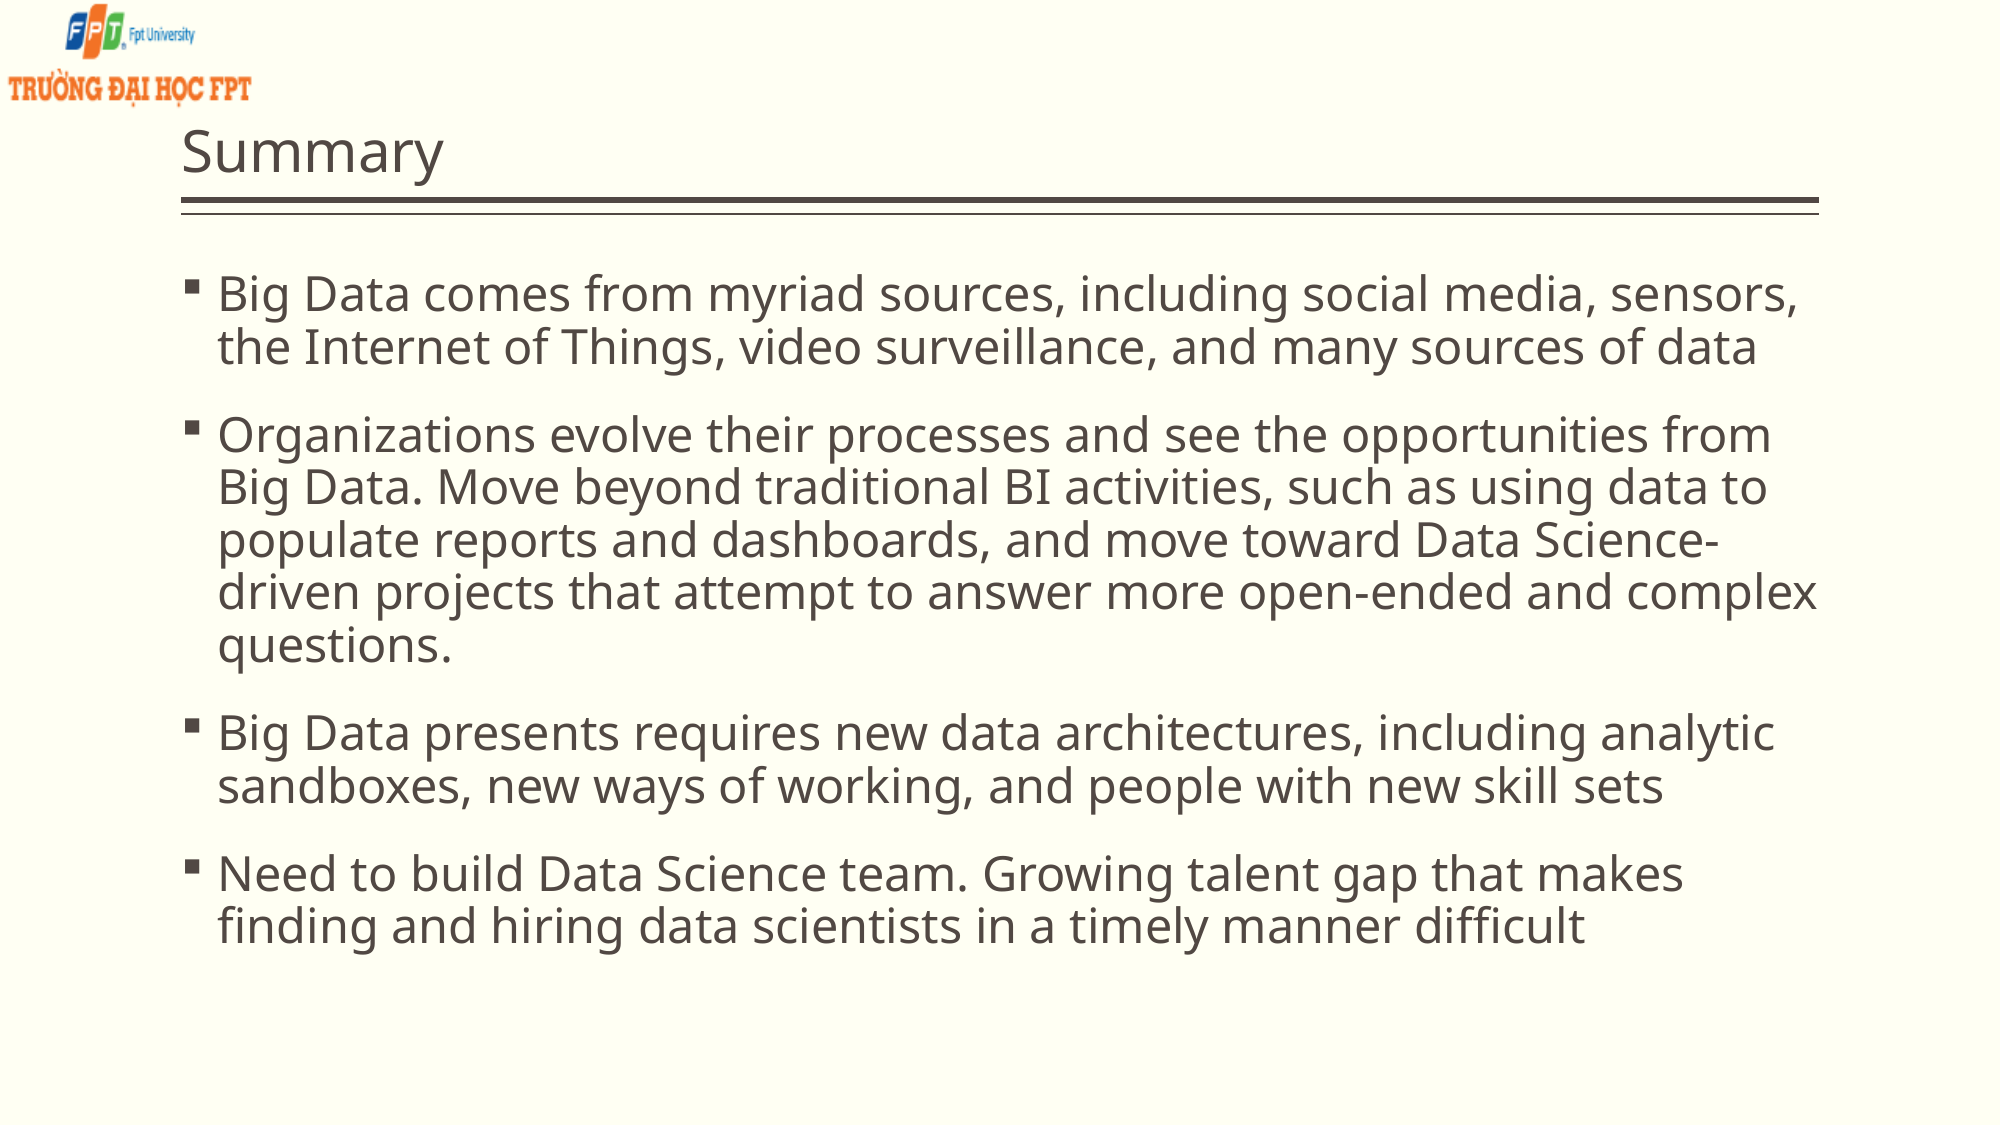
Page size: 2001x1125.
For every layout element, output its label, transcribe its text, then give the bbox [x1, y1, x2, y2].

list Big Data comes from myriad sources, including social media, sensors, the Internet of Things, video surveillance, and many sources of data Organizations evolve their processes and see the opportunities from Big Data. Move beyond traditional BI activities, such as using data to populate reports and dashboards, and move toward Data Science- driven projects that attempt to answer more open-ended and complex questions. Big Data presents requires new data architectures, including analytic sandboxes, new ways of working, and people with new skill sets Need to build Data Science team. Growing talent gap that makes finding and hiring data scientists in a timely manner difficult [181, 262, 1819, 1013]
title Summary [181, 12, 1819, 193]
picture [0, 0, 272, 121]
